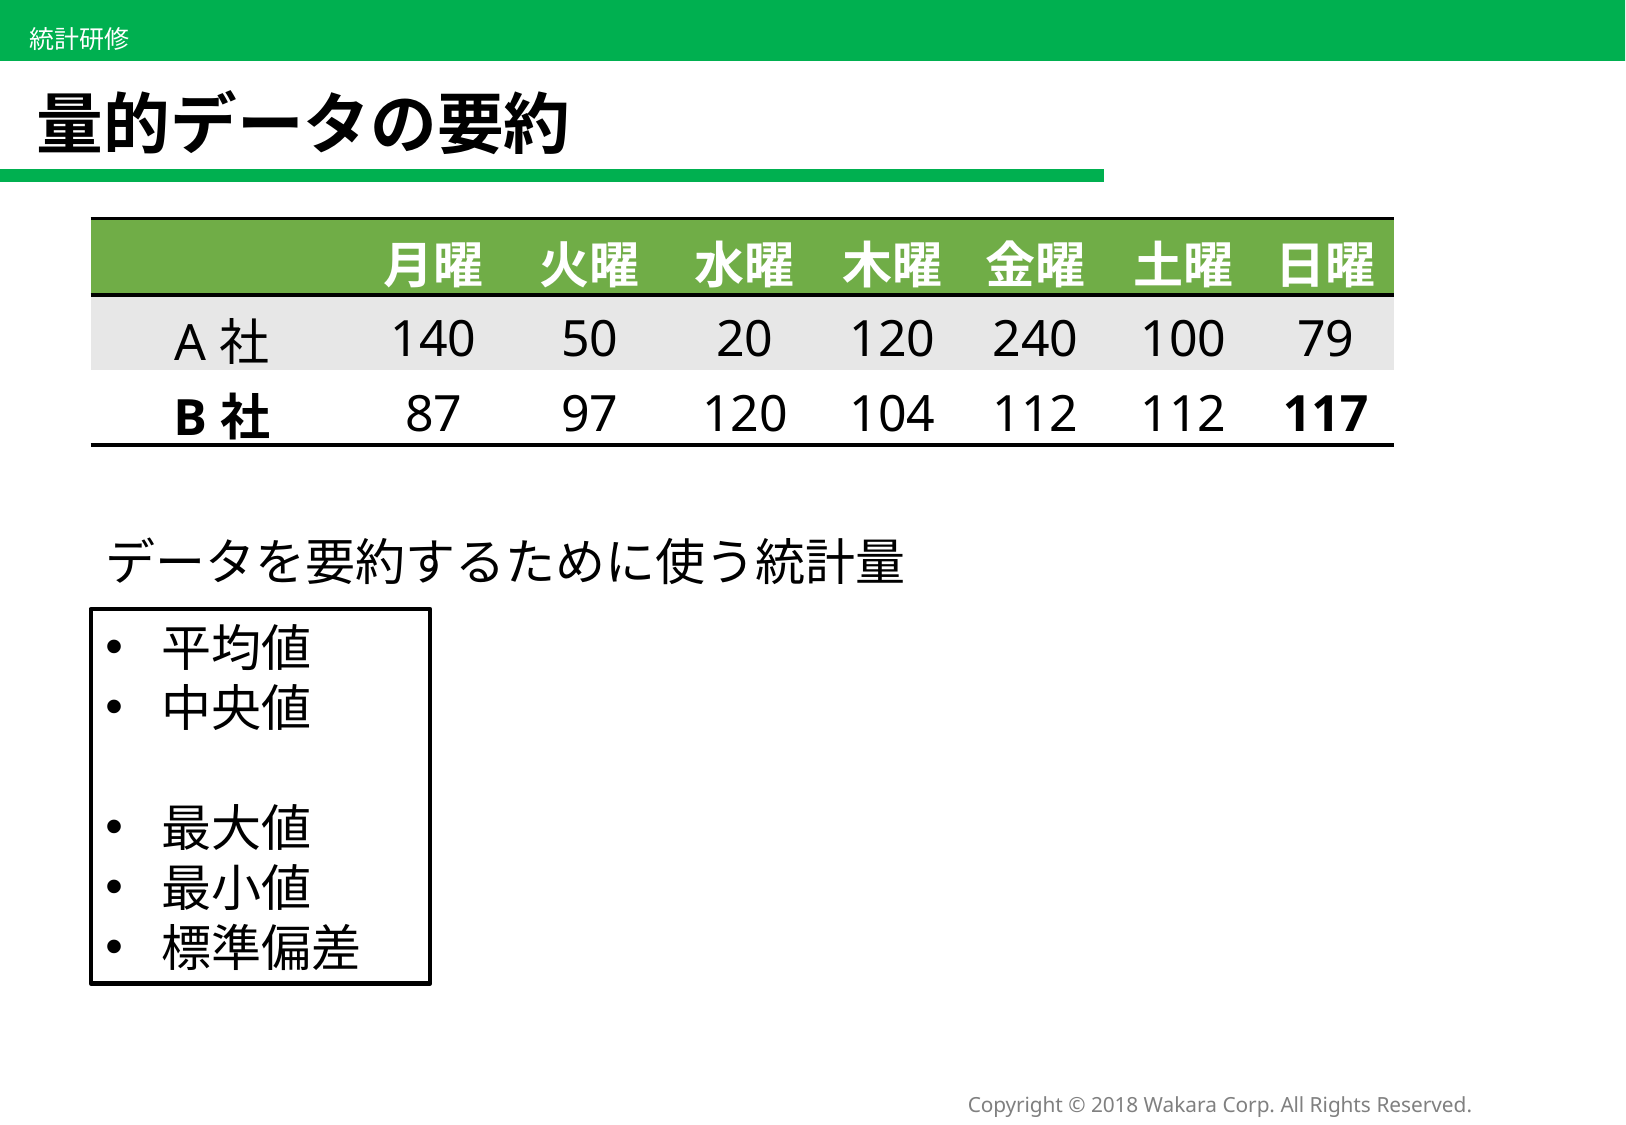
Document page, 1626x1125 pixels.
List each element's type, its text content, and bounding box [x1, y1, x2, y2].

table_cell 100 [1109, 297, 1257, 370]
table_header 月曜 [353, 220, 514, 293]
table_cell 112 [961, 370, 1109, 443]
title 量的データの要約 [21, 59, 1577, 171]
text_box 平均値 中央値 最大値 最小値 標準偏差 [90, 608, 431, 984]
table_cell 117 [1257, 370, 1394, 443]
table_cell B社 [91, 370, 353, 443]
table_cell 120 [666, 370, 824, 443]
table_cell 50 [514, 297, 666, 370]
table_cell 240 [961, 297, 1109, 370]
table_header 火曜 [514, 220, 666, 293]
table_cell 140 [353, 297, 514, 370]
text_box データを要約するために使う統計量 [90, 523, 930, 598]
table_cell 104 [824, 370, 961, 443]
table_header 土曜 [1109, 220, 1257, 293]
table_header [91, 220, 353, 293]
table_cell 79 [1257, 297, 1394, 370]
table_cell 20 [666, 297, 824, 370]
table_header 金曜 [961, 220, 1109, 293]
table_header 木曜 [824, 220, 961, 293]
table_header 日曜 [1257, 220, 1394, 293]
table_cell 112 [1109, 370, 1257, 443]
table_header 水曜 [666, 220, 824, 293]
table_cell 87 [353, 370, 514, 443]
table_cell 120 [824, 297, 961, 370]
table_cell 97 [514, 370, 666, 443]
table_cell A社 [91, 297, 353, 370]
